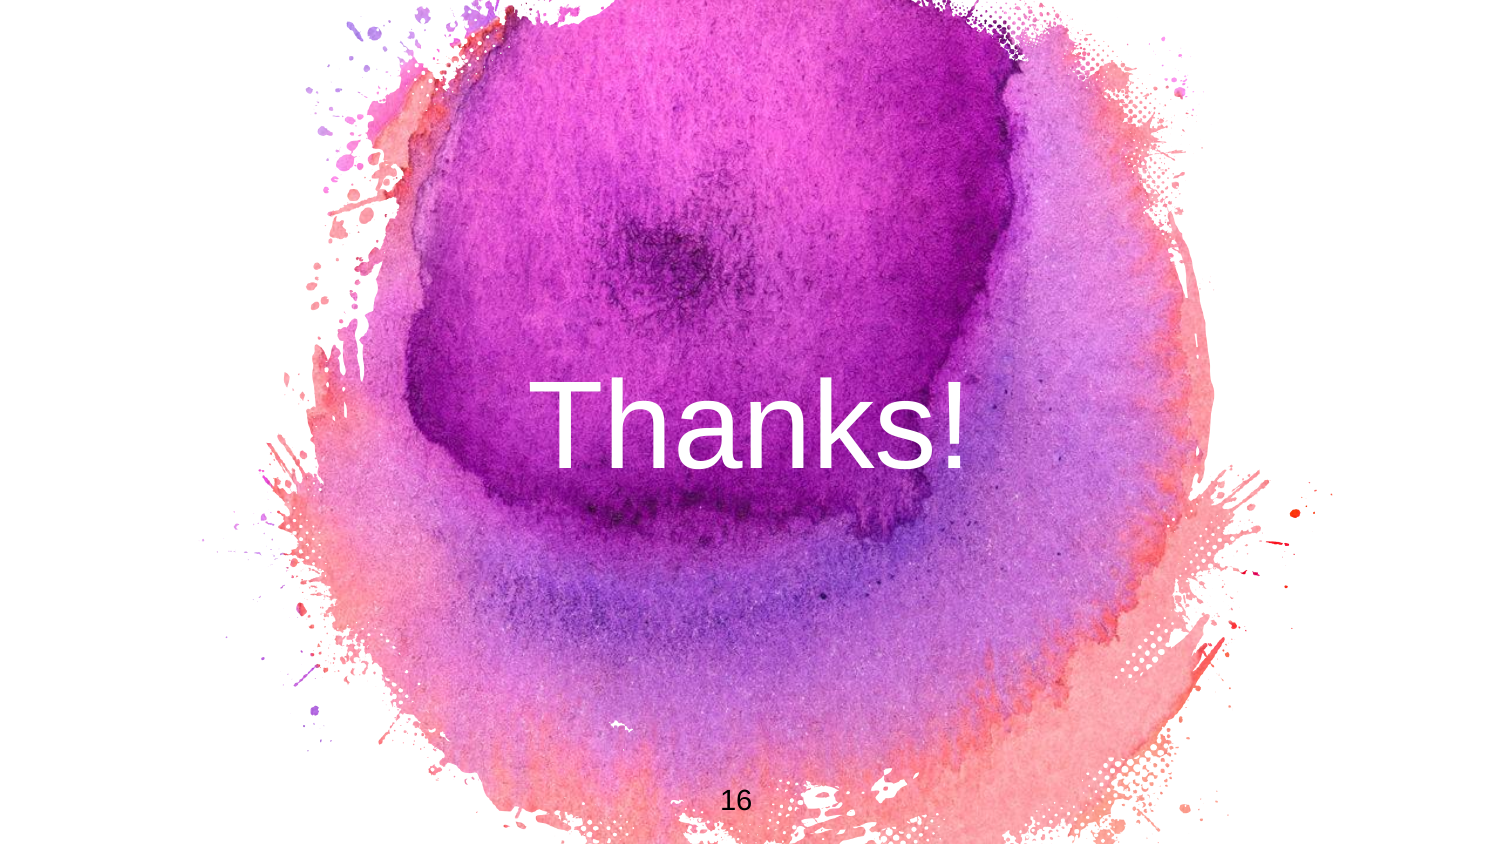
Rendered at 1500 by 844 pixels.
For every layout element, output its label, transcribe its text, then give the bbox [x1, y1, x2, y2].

title Thanks! [351, 317, 1149, 509]
slide_number 16 [705, 766, 795, 832]
picture [0, 0, 1500, 844]
